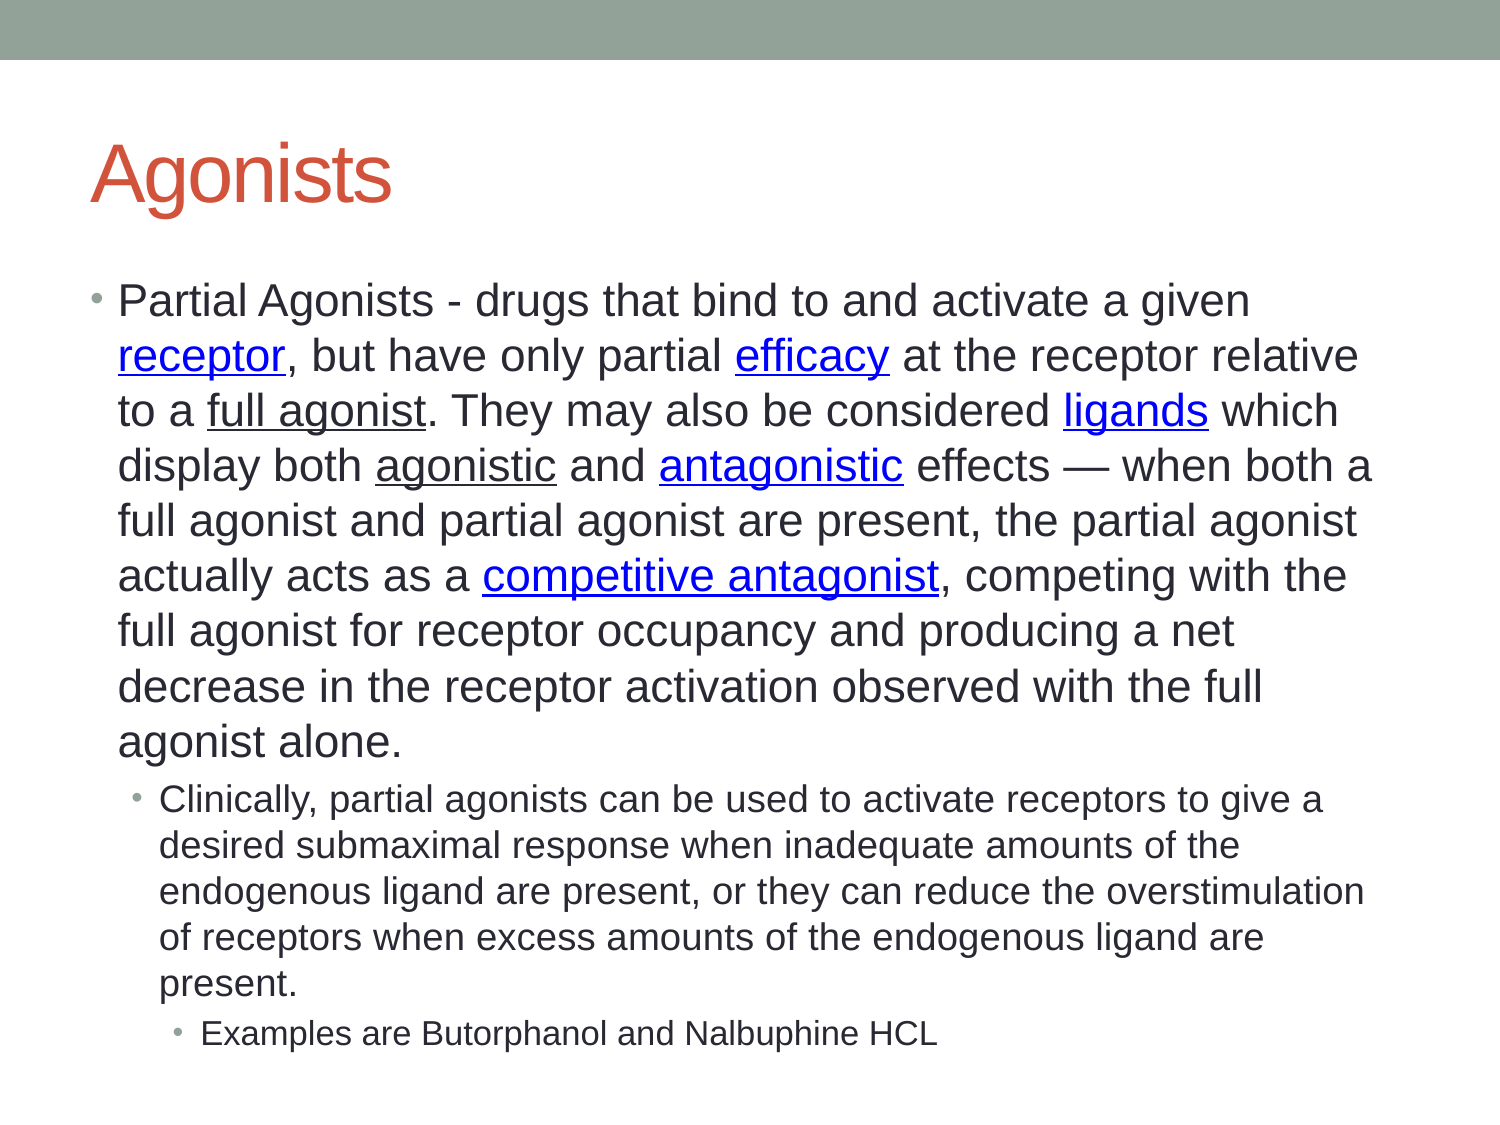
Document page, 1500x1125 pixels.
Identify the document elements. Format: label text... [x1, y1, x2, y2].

title Agonists [75, 87, 1425, 250]
list Partial Agonists - drugs that bind to and activate a given receptor, but have only partial efficacy at the receptor relative to a full agonist. They may also be considered ligands which display both agonistic and antagonistic effects — when both a full agonist and partial agonist are present, the partial agonist actually acts as a competitive antagonist, competing with the full agonist for receptor occupancy and producing a net decrease in the receptor activation observed with the full agonist alone. Clinically, partial agonists can be used to activate receptors to give a desired submaximal response when inadequate amounts of the endogenous ligand are present, or they can reduce the overstimulation of receptors when excess amounts of the endogenous ligand are present. Examples are Butorphanol and Nalbuphine HCL [75, 262, 1425, 1063]
